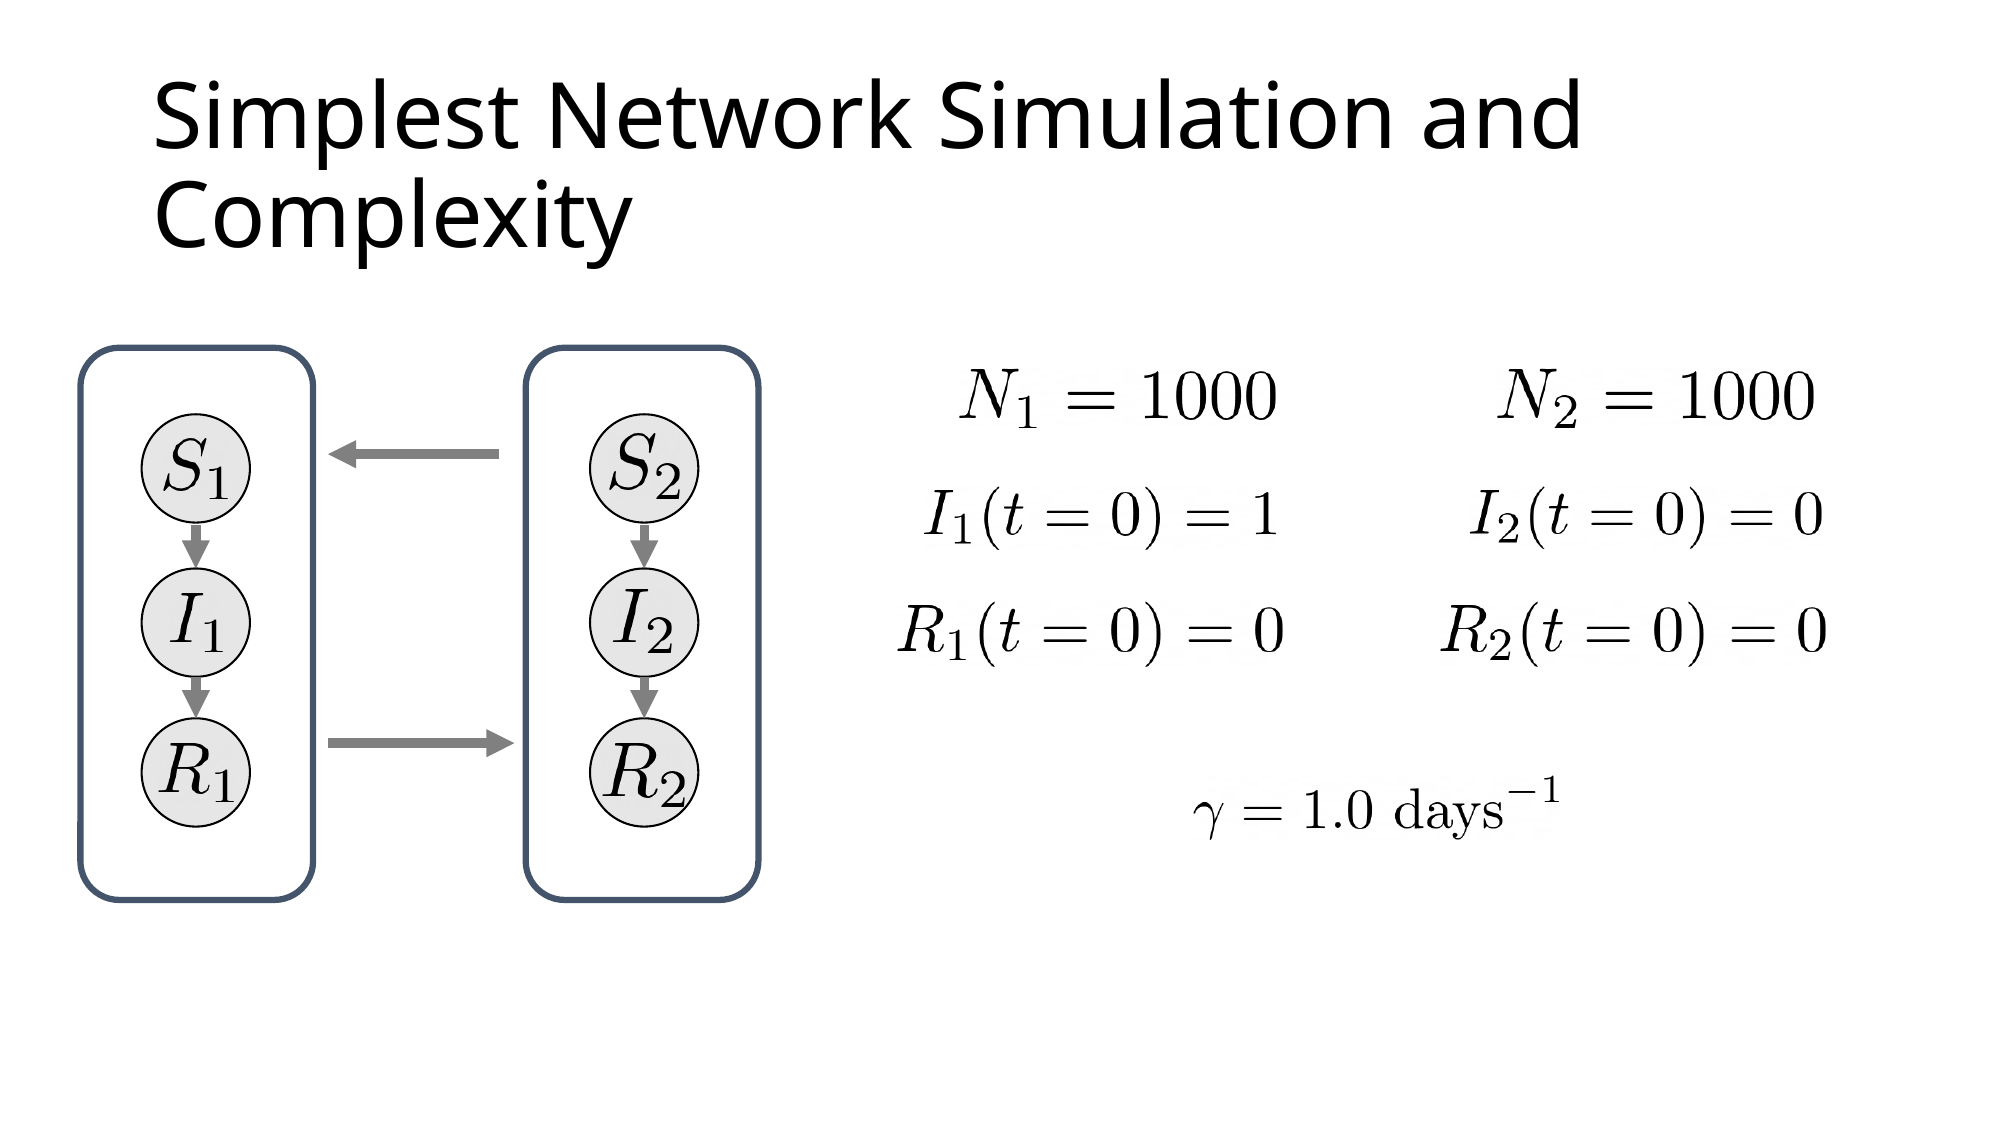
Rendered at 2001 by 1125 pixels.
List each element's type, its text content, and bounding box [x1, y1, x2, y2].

text_box [588, 567, 700, 678]
picture [612, 589, 672, 653]
picture [1469, 486, 1822, 549]
picture [158, 743, 234, 802]
text_box [79, 346, 315, 901]
text_box [140, 567, 251, 678]
picture [1497, 368, 1814, 428]
picture [163, 438, 228, 499]
text_box [140, 717, 251, 828]
text_box [588, 413, 700, 524]
picture [609, 433, 680, 499]
picture [1193, 775, 1559, 840]
text_box [588, 717, 700, 828]
title Simplest Network Simulation and Complexity [137, 59, 1863, 278]
picture [959, 368, 1276, 428]
text_box [524, 346, 760, 901]
picture [1440, 601, 1826, 667]
picture [169, 593, 223, 652]
picture [897, 601, 1283, 667]
picture [923, 486, 1276, 550]
picture [602, 743, 685, 807]
text_box [140, 413, 251, 524]
